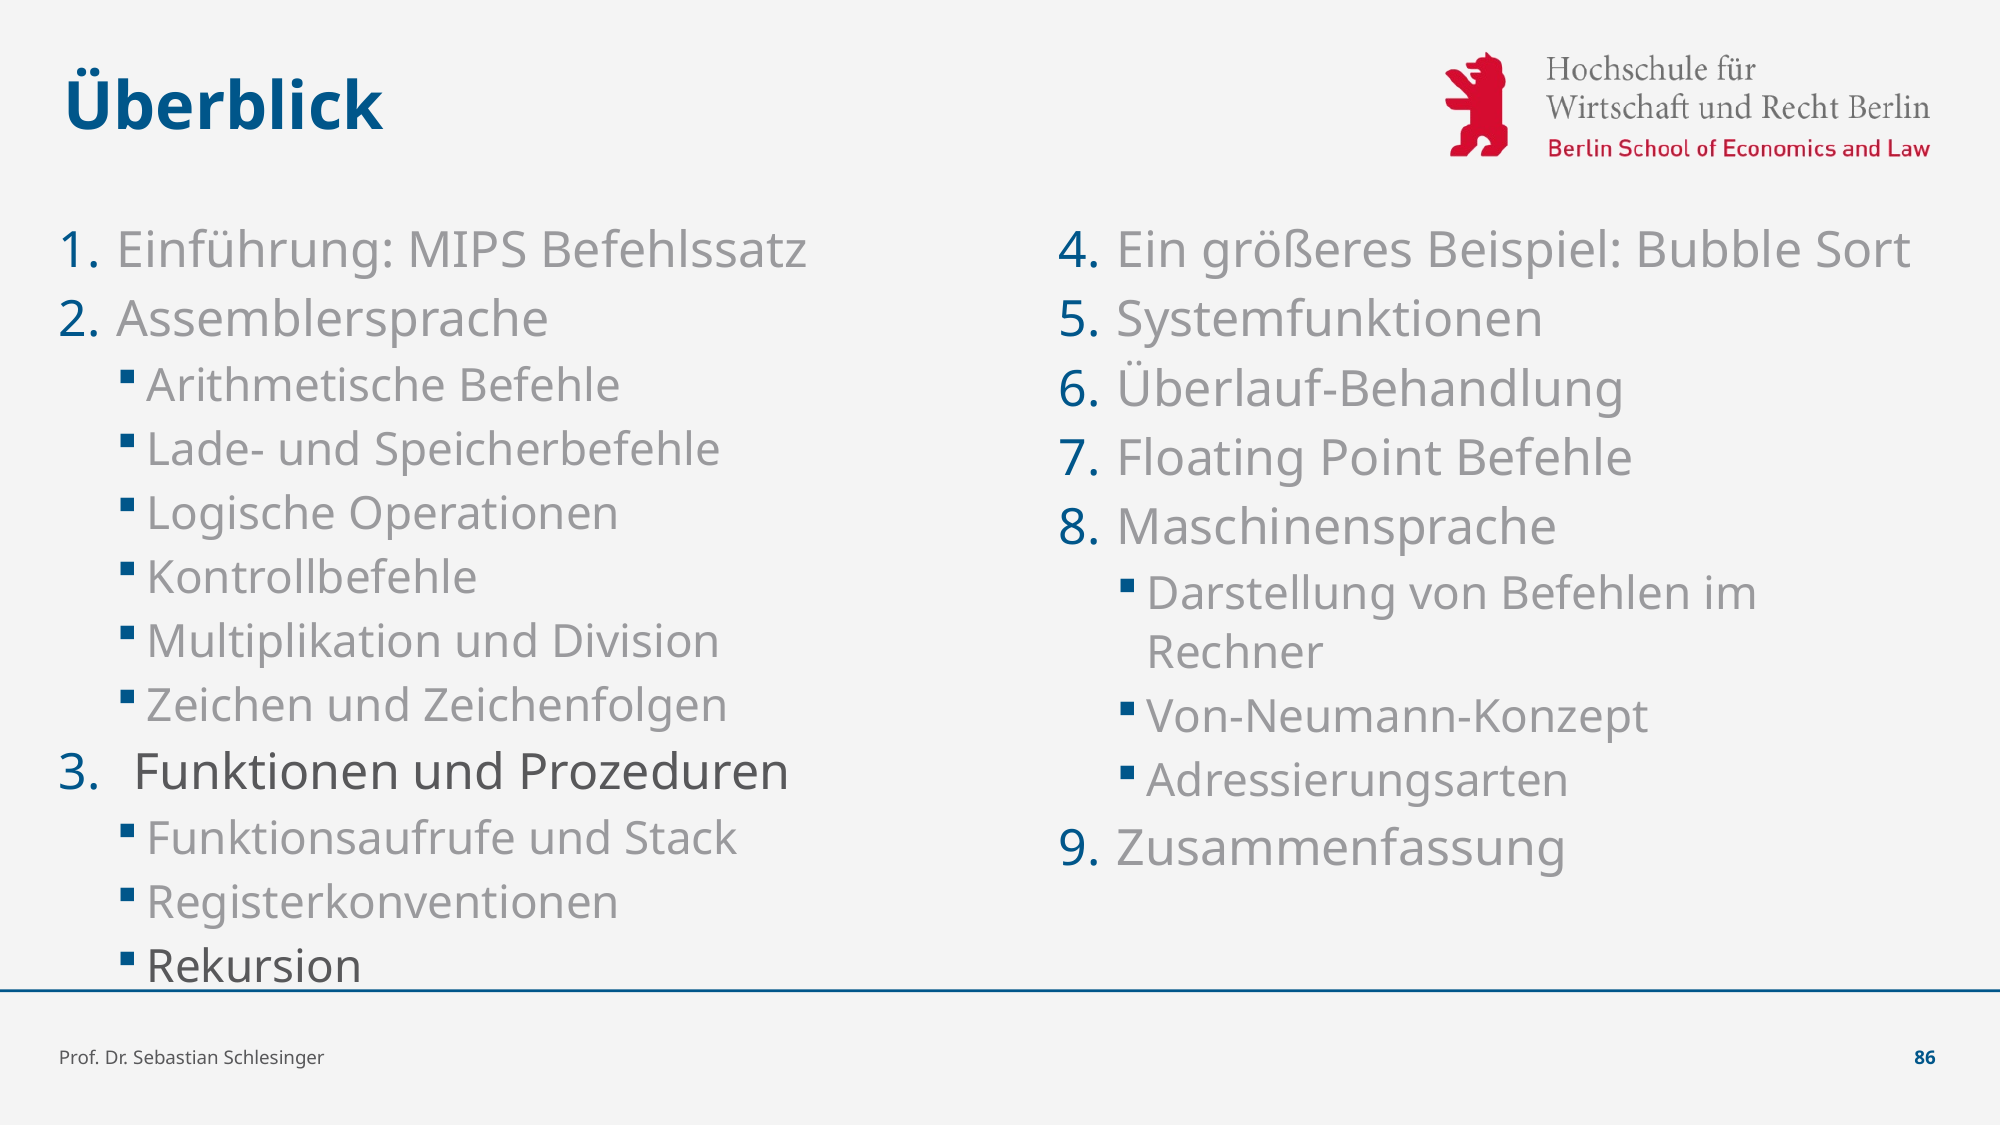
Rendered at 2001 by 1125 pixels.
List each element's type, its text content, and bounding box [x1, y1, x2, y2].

slide_number 86 [1805, 1012, 1941, 1072]
picture [1434, 49, 1937, 165]
text_box Ein größeres Beispiel: Bubble Sort Systemfunktionen Überlauf-Behandlung Floating Point Befehle Maschinensprache Darstellung von Befehlen im Rechner Von-Neumann-Konzept Adressierungsarten Zusammenfassung [1059, 212, 1938, 943]
footer Prof. Dr. Sebastian Schlesinger [58, 1012, 1440, 1072]
list Einführung: MIPS Befehlssatz Assemblersprache Arithmetische Befehle Lade- und Speicherbefehle Logische Operationen Kontrollbefehle Multiplikation und Division Zeichen und Zeichenfolgen Funktionen und Prozeduren Funktionsaufrufe und Stack Registerkonventionen Rekursion [59, 212, 1059, 943]
title Überblick [63, 56, 1314, 151]
